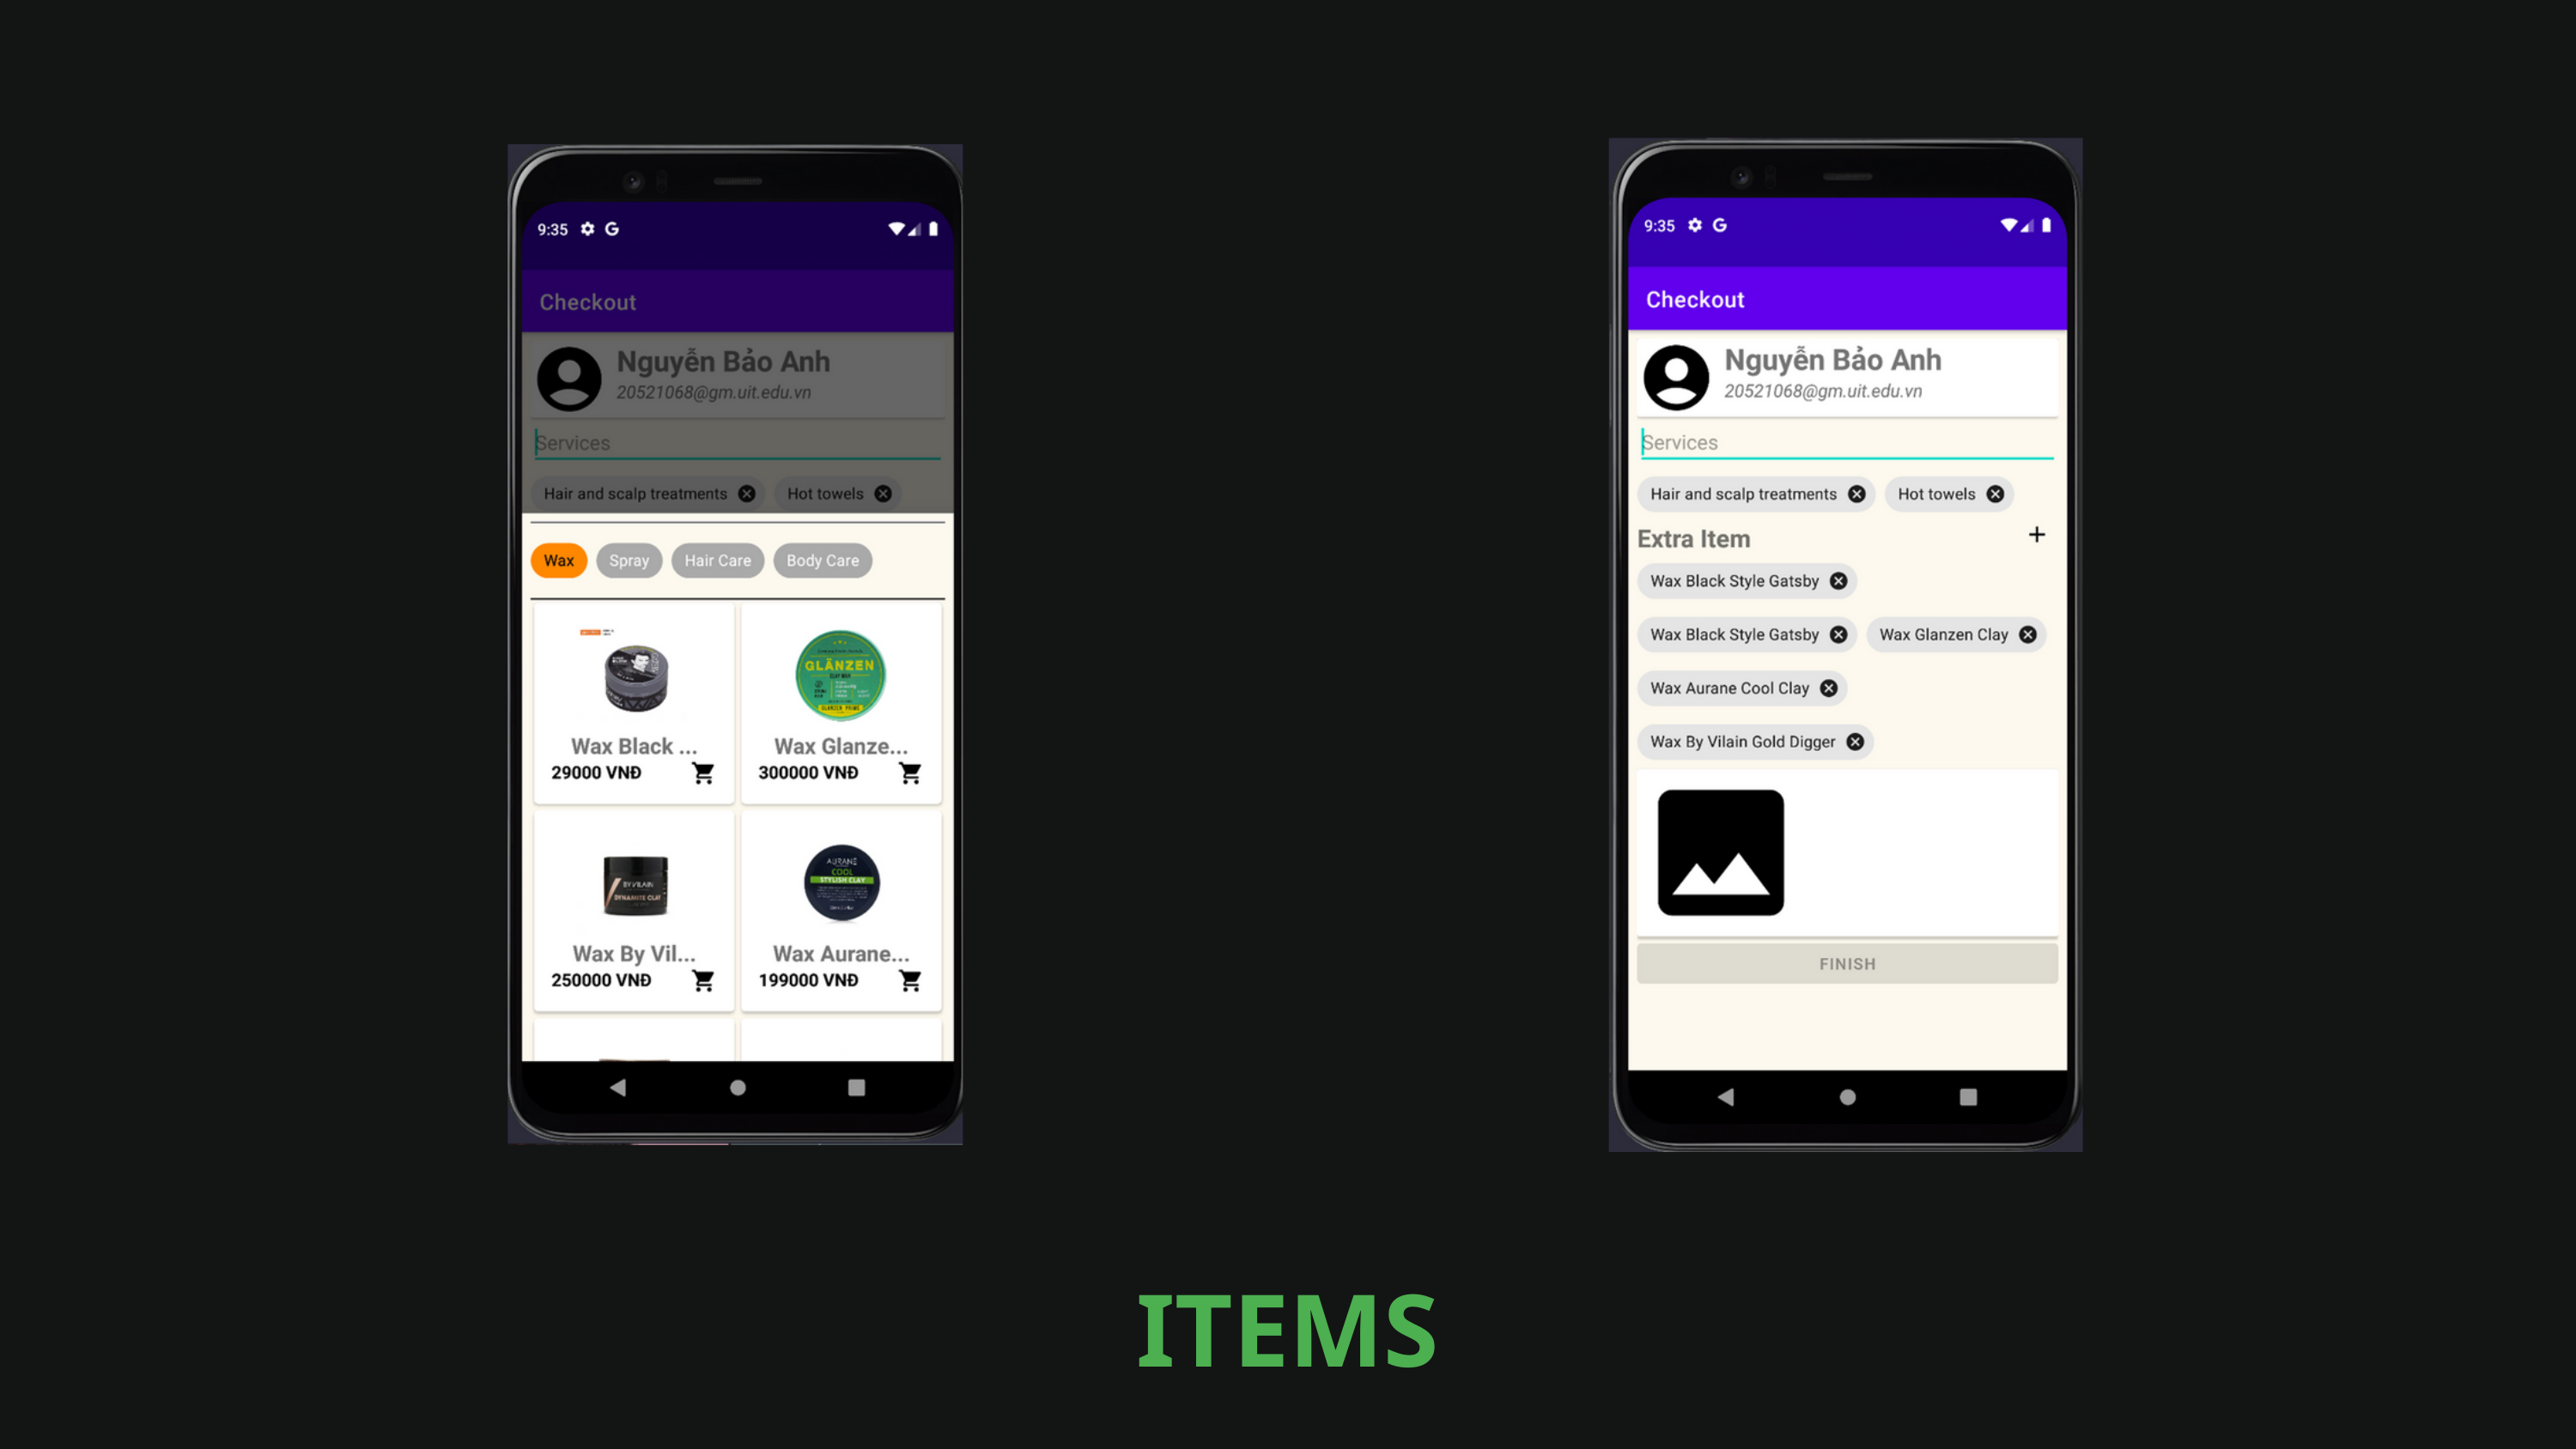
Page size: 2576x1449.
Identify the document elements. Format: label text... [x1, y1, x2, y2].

text_box [1608, 137, 2083, 1152]
text_box ITEMS [896, 1242, 1680, 1387]
text_box [507, 144, 963, 1145]
